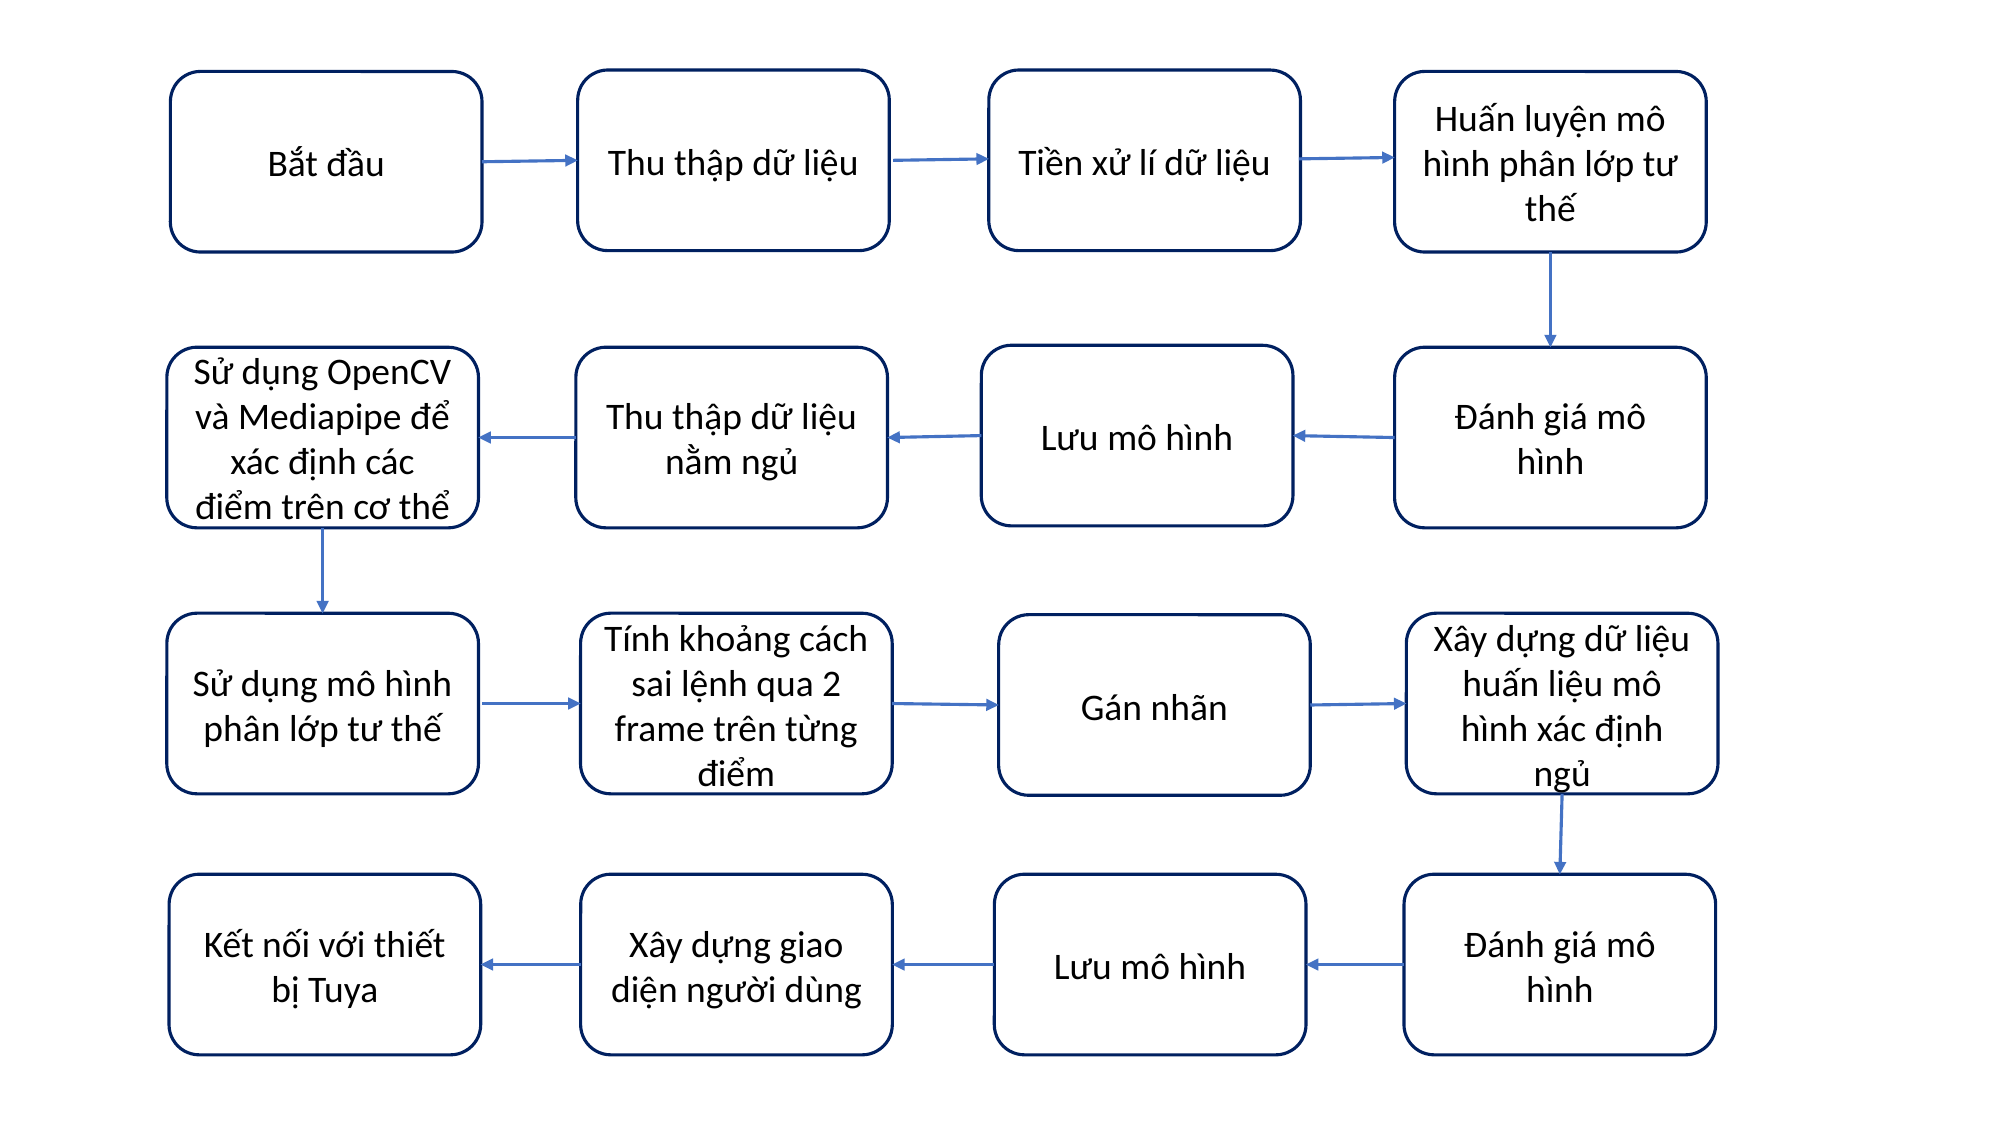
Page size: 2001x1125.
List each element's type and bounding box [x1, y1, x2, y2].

text_box [166, 70, 1718, 1055]
